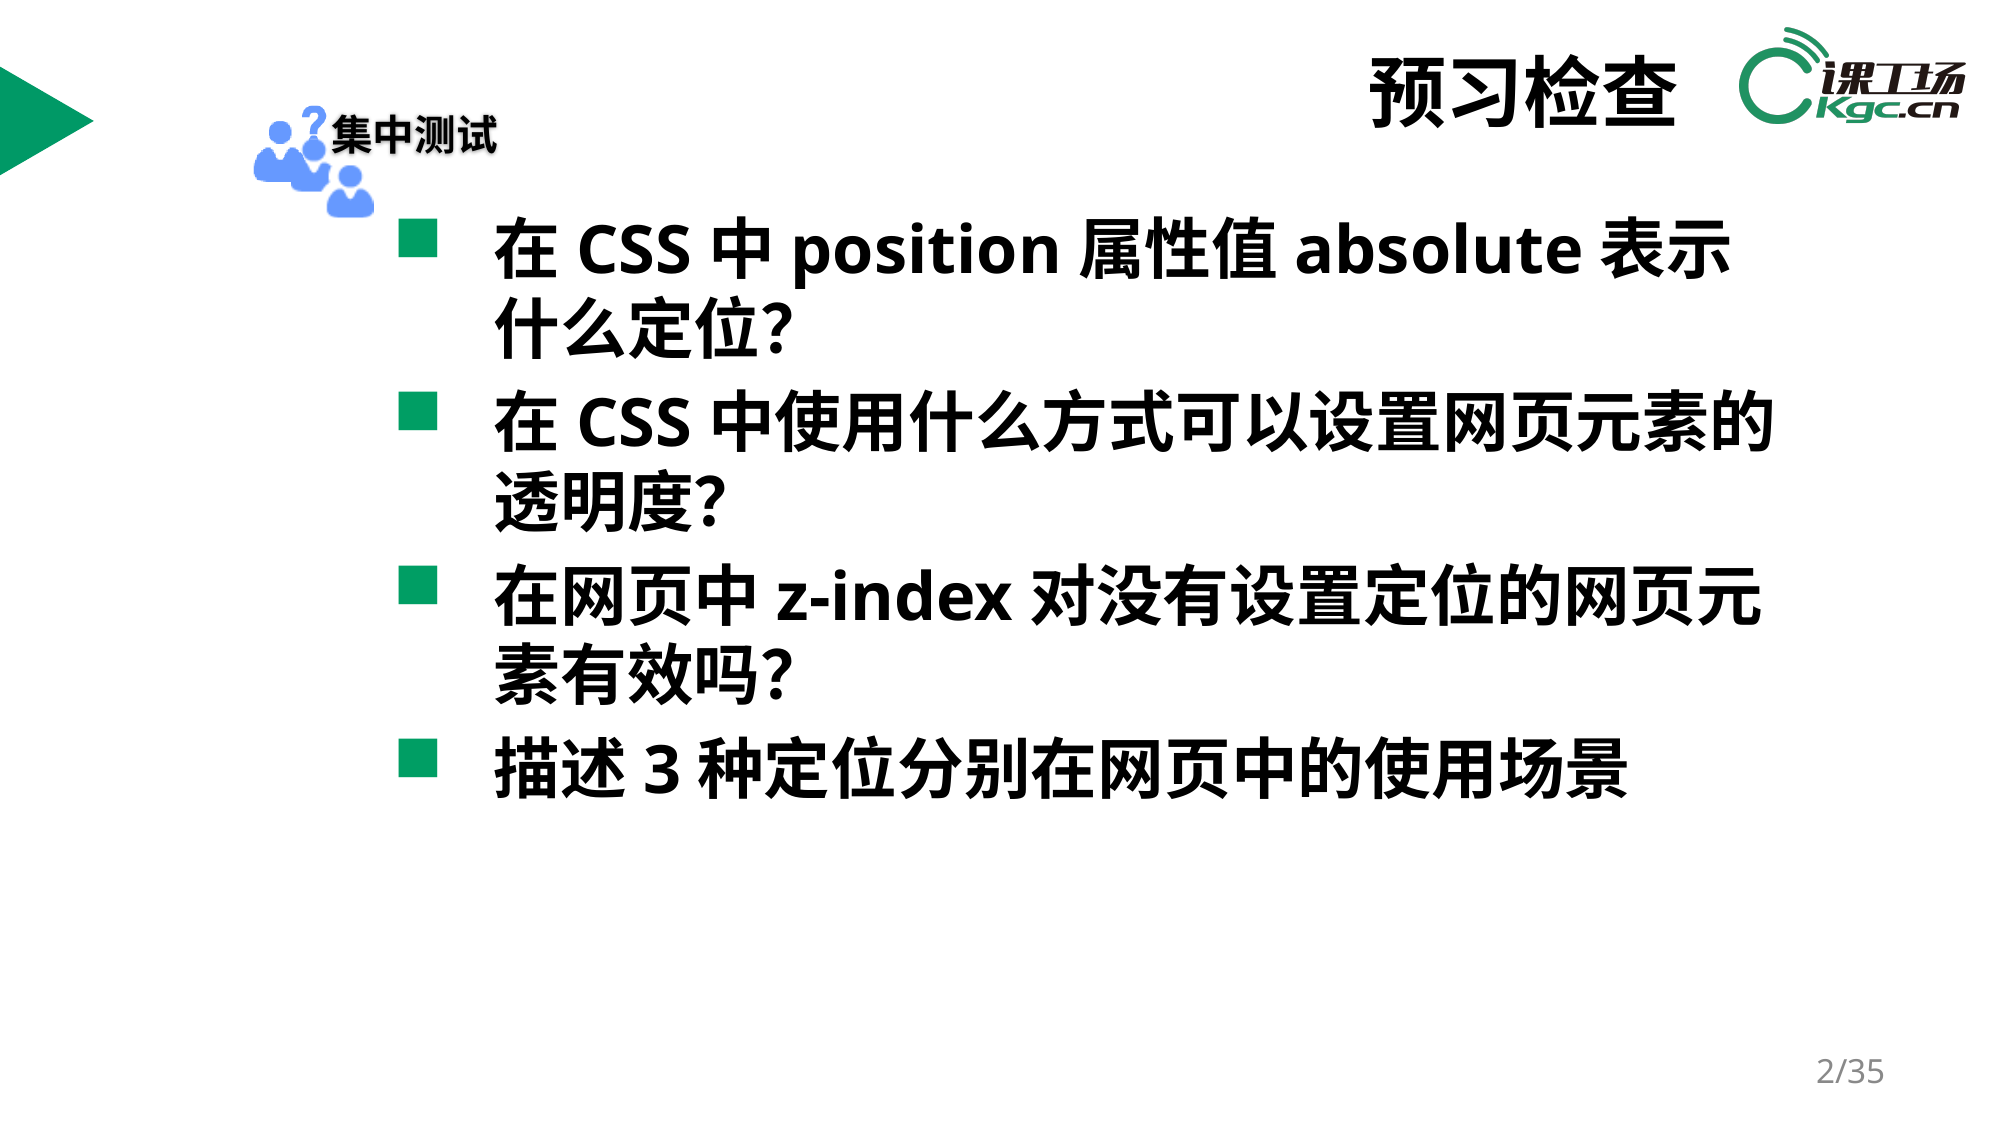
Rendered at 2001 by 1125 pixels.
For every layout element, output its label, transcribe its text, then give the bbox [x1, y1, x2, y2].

picture [1739, 27, 1966, 124]
title 预习检查 [1353, 46, 1721, 133]
list 在CSS中position属性值absolute表示什么定位？ 在CSS中使用什么方式可以设置网页元素的透明度？ 在网页中z-index对没有设置定位的网页元素有效吗？ 描述3种定位分别在网页中的使用场景 [378, 199, 1792, 1043]
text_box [249, 98, 514, 220]
slide_number /35 [1433, 1042, 1901, 1104]
